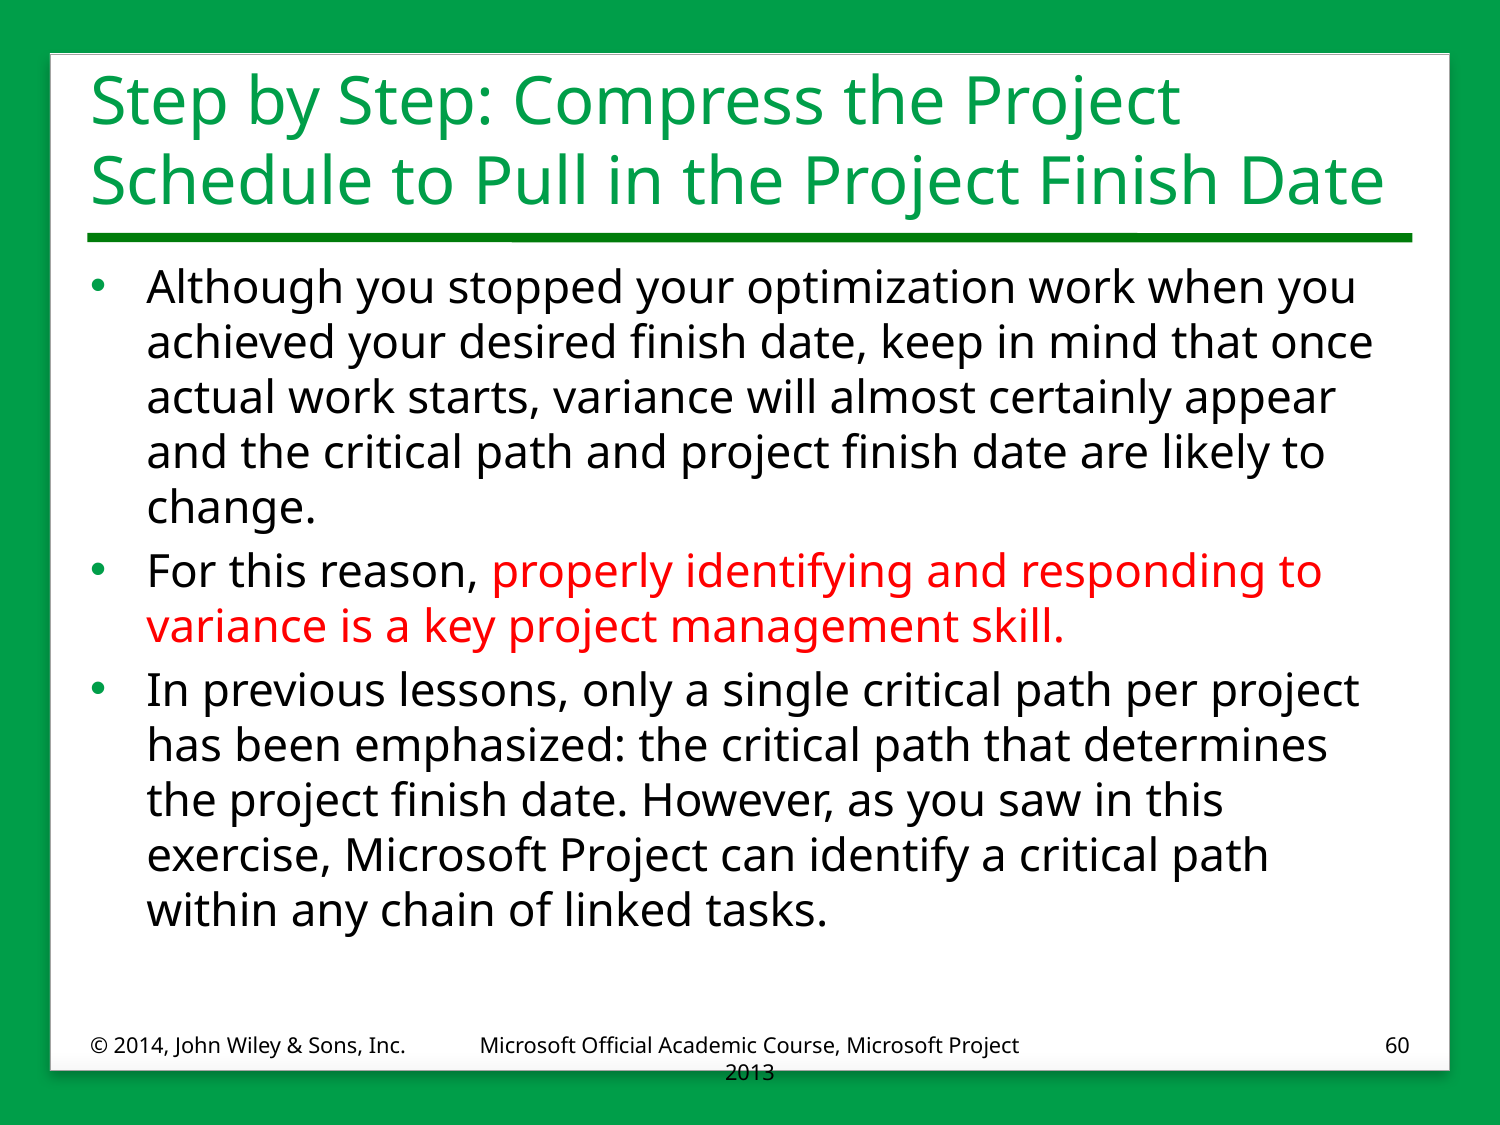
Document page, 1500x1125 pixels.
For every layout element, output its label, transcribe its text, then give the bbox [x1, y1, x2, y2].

footer Microsoft Official Academic Course, Microsoft Project 2013 [449, 1024, 1051, 1103]
slide_number © 2014, John Wiley & Sons, Inc. [74, 1024, 426, 1103]
slide_number 60 [1074, 1024, 1426, 1103]
title Step by Step: Compress the Project Schedule to Pull in the Project Finish Date [74, 74, 1426, 226]
list Although you stopped your optimization work when you achieved your desired finish date, keep in mind that once actual work starts, variance will almost certainly appear and the critical path and project finish date are likely to change. For this reason, properly identifying and responding to variance is a key project management skill. In previous lessons, only a single critical path per project has been emphasized: the critical path that determines the project finish date. However, as you saw in this exercise, Microsoft Project can identify a critical path within any chain of linked tasks. [75, 249, 1425, 1063]
